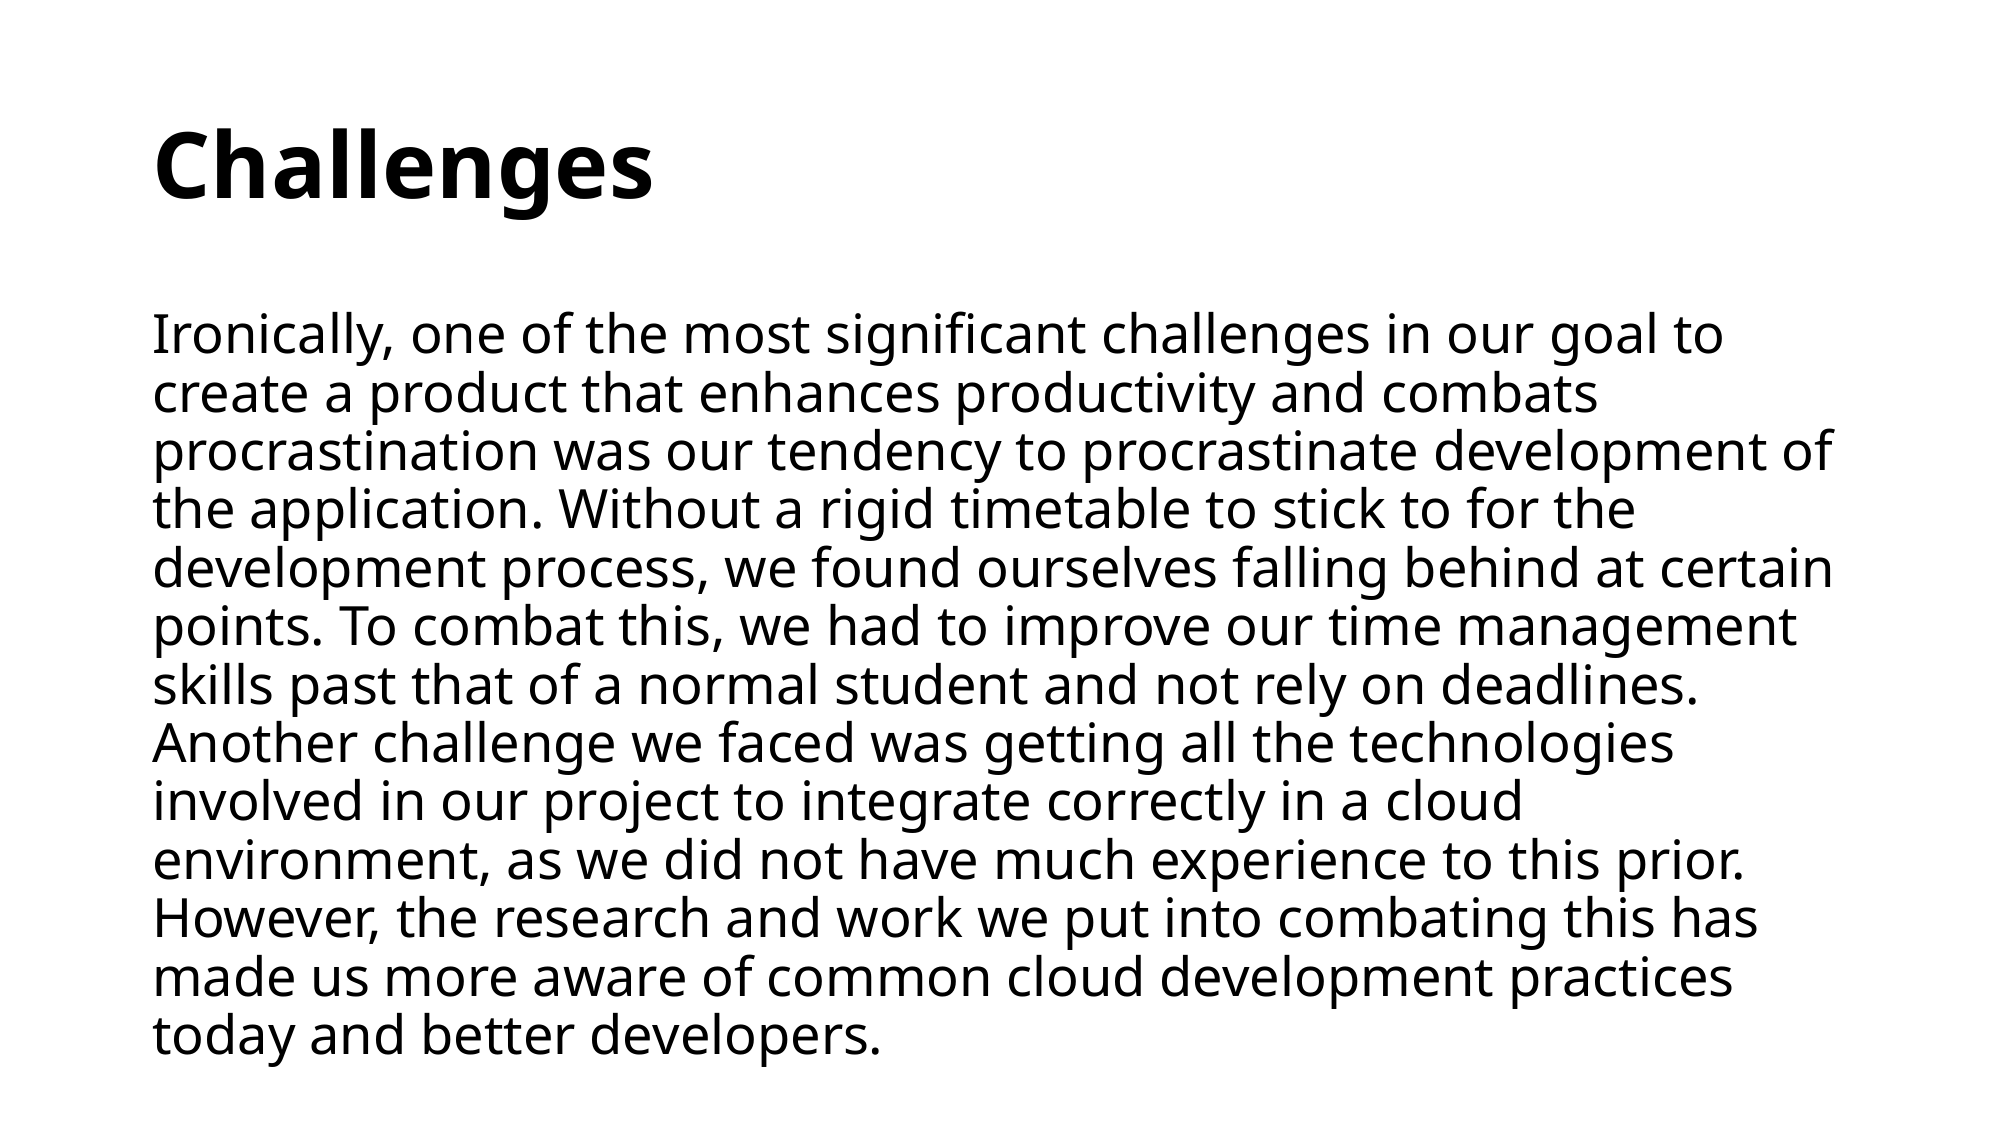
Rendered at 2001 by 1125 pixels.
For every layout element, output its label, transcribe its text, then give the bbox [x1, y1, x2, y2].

title Challenges [137, 59, 1863, 278]
list Ironically, one of the most significant challenges in our goal to create a product that enhances productivity and combats procrastination was our tendency to procrastinate development of the application. Without a rigid timetable to stick to for the development process, we found ourselves falling behind at certain points. To combat this, we had to improve our time management skills past that of a normal student and not rely on deadlines. Another challenge we faced was getting all the technologies involved in our project to integrate correctly in a cloud environment, as we did not have much experience to this prior. However, the research and work we put into combating this has made us more aware of common cloud development practices today and better developers. [137, 299, 1863, 1085]
